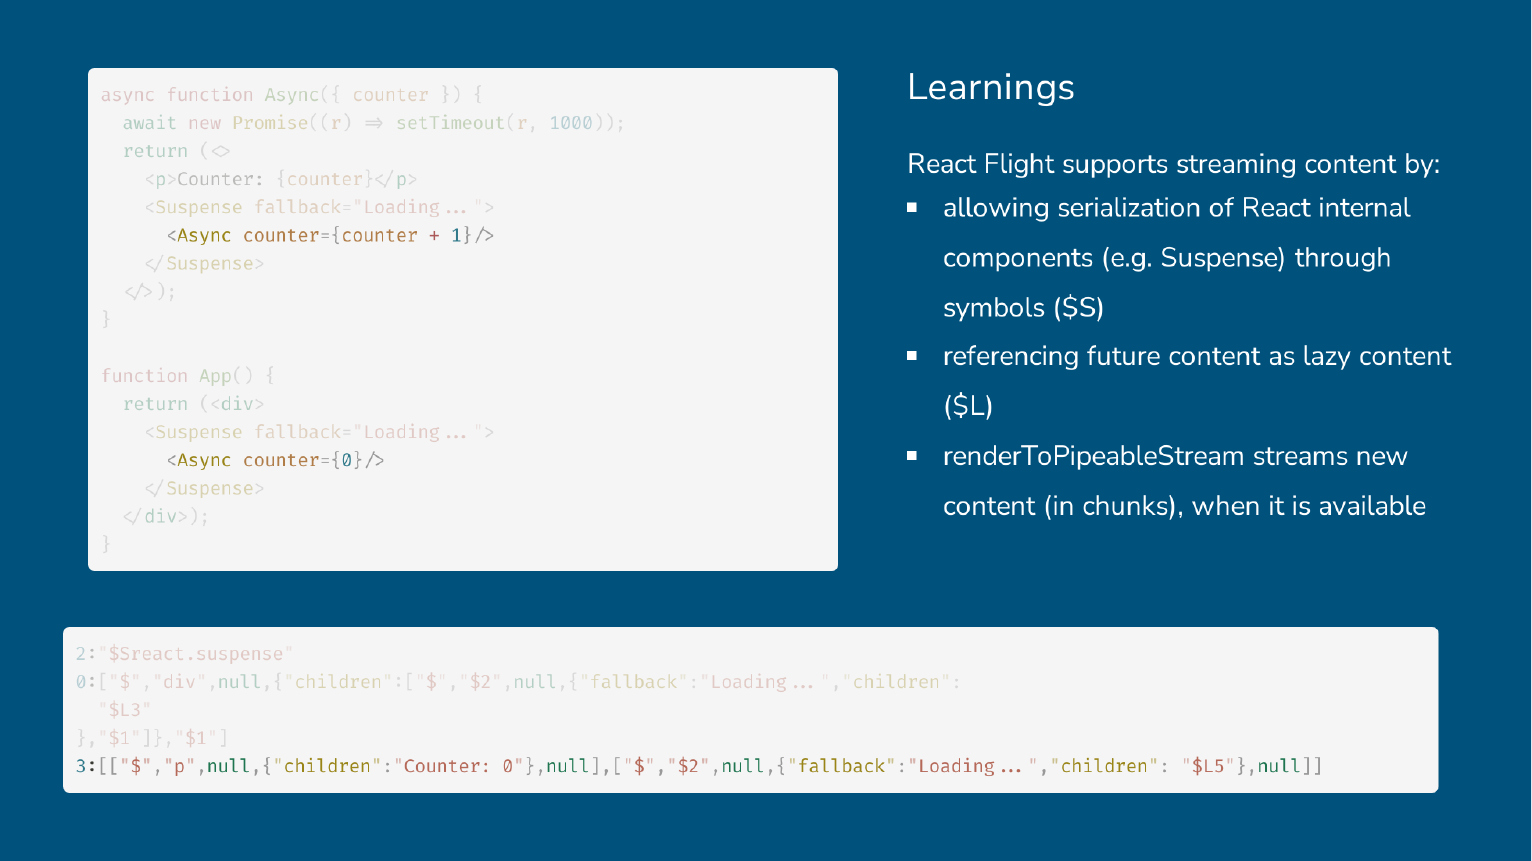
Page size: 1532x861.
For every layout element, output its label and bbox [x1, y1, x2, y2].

picture [1078, 452, 1088, 469]
picture [1099, 352, 1109, 365]
picture [1140, 253, 1144, 269]
picture [1028, 254, 1032, 266]
picture [1349, 156, 1357, 173]
picture [996, 298, 1000, 316]
picture [1397, 502, 1403, 515]
picture [1035, 203, 1042, 212]
picture [945, 352, 951, 364]
picture [64, 628, 1438, 792]
picture [1355, 504, 1359, 514]
picture [1130, 203, 1138, 208]
picture [960, 198, 964, 216]
picture [908, 352, 916, 359]
picture [1108, 206, 1112, 216]
picture [1218, 496, 1222, 514]
picture [1213, 348, 1221, 365]
picture [1043, 204, 1047, 218]
picture [1139, 156, 1156, 173]
picture [1375, 204, 1379, 216]
picture [1060, 81, 1072, 91]
picture [945, 256, 953, 266]
picture [952, 81, 964, 98]
picture [1031, 154, 1036, 172]
picture [1189, 156, 1206, 172]
picture [930, 81, 945, 99]
picture [1139, 352, 1145, 364]
picture [985, 81, 1000, 98]
picture [1001, 256, 1009, 266]
picture [1319, 354, 1323, 364]
picture [971, 81, 980, 98]
picture [1275, 498, 1284, 514]
picture [1064, 253, 1069, 266]
picture [976, 452, 980, 464]
picture [1124, 352, 1134, 365]
picture [1341, 199, 1349, 216]
picture [1023, 352, 1027, 364]
picture [1031, 352, 1035, 362]
picture [1128, 502, 1133, 514]
picture [1266, 448, 1274, 465]
picture [1078, 160, 1088, 173]
picture [1290, 160, 1294, 175]
picture [910, 154, 919, 172]
picture [988, 498, 995, 511]
picture [1327, 503, 1331, 514]
picture [963, 156, 975, 169]
picture [1124, 168, 1134, 173]
picture [1247, 502, 1251, 514]
picture [1322, 254, 1327, 266]
picture [1230, 162, 1234, 172]
picture [1061, 502, 1065, 514]
picture [1113, 348, 1120, 362]
picture [1072, 249, 1080, 266]
picture [1027, 498, 1034, 511]
picture [1046, 156, 1053, 169]
picture [1268, 160, 1272, 172]
picture [1381, 352, 1385, 362]
picture [1022, 446, 1037, 464]
picture [1050, 352, 1054, 364]
picture [1388, 156, 1396, 173]
picture [1381, 160, 1385, 172]
picture [1014, 452, 1020, 464]
picture [1245, 160, 1249, 172]
picture [967, 198, 972, 216]
picture [1277, 353, 1281, 364]
picture [89, 69, 837, 570]
picture [908, 452, 916, 459]
picture [945, 505, 954, 515]
picture [1175, 448, 1191, 464]
picture [1443, 348, 1450, 362]
picture [1181, 254, 1191, 266]
picture [1252, 348, 1260, 365]
picture [1302, 199, 1310, 216]
picture [1038, 81, 1054, 105]
picture [1216, 454, 1220, 464]
picture [968, 349, 974, 364]
picture [1155, 199, 1163, 216]
picture [1092, 160, 1102, 177]
picture [1389, 352, 1394, 364]
picture [1429, 352, 1433, 364]
picture [1088, 349, 1095, 364]
picture [1245, 352, 1249, 364]
picture [911, 74, 927, 98]
picture [945, 452, 951, 464]
picture [908, 203, 916, 211]
picture [992, 352, 998, 364]
picture [1114, 502, 1123, 515]
picture [1358, 452, 1362, 464]
picture [1407, 496, 1411, 515]
picture [1112, 160, 1120, 173]
picture [1296, 249, 1303, 263]
picture [1144, 496, 1148, 514]
picture [1017, 81, 1031, 98]
picture [1332, 203, 1338, 216]
picture [1226, 199, 1232, 216]
picture [1086, 204, 1091, 216]
picture [1404, 348, 1411, 362]
picture [1312, 253, 1317, 266]
picture [1282, 163, 1289, 172]
picture [1314, 452, 1325, 464]
picture [956, 163, 965, 173]
